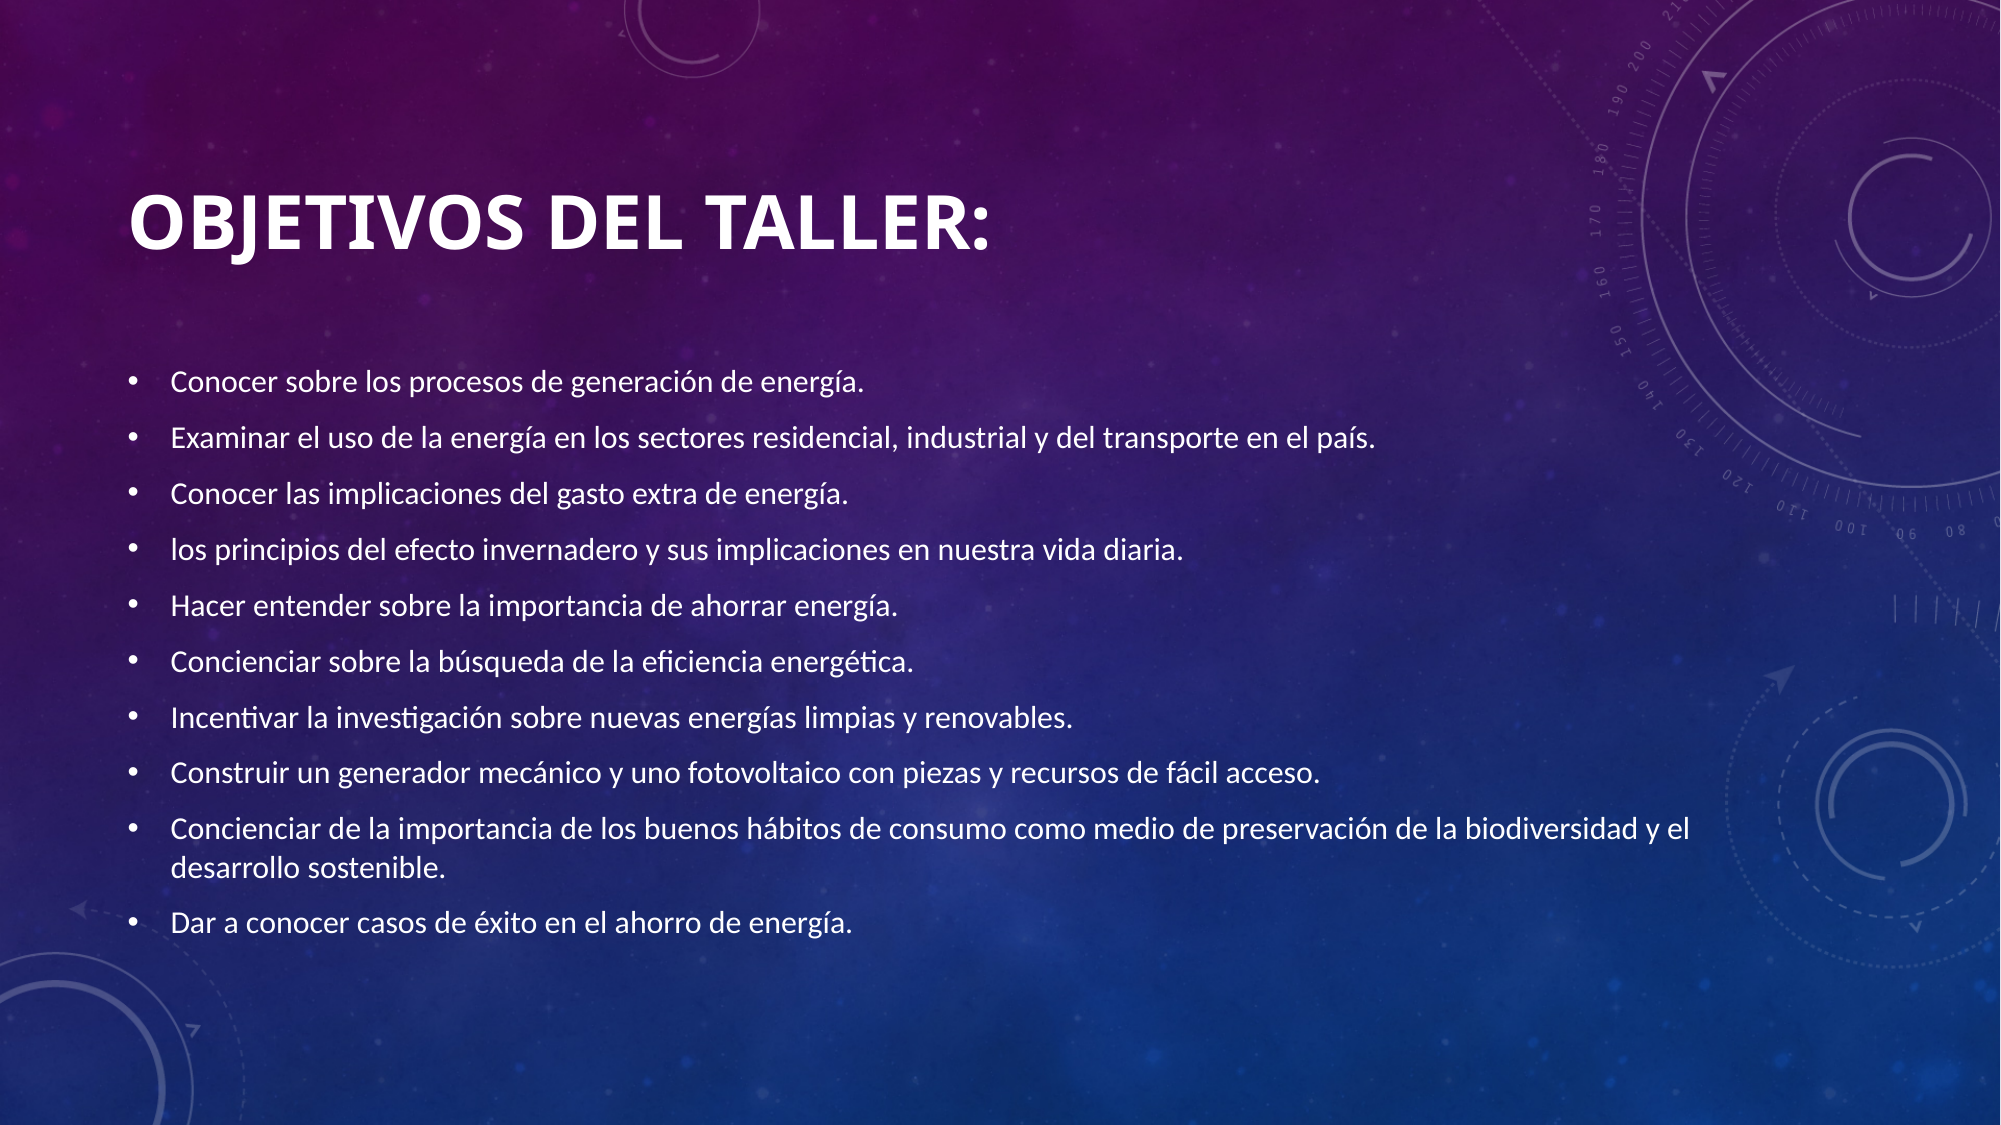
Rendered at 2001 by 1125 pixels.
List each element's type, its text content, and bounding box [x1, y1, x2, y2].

picture [0, 0, 2001, 1125]
list Conocer sobre los procesos de generación de energía. Examinar el uso de la energía en los sectores residencial, industrial y del transporte en el país. Conocer las implicaciones del gasto extra de energía. los principios del efecto invernadero y sus implicaciones en nuestra vida diaria. Hacer entender sobre la importancia de ahorrar energía. Concienciar sobre la búsqueda de la eficiencia energética. Incentivar la investigación sobre nuevas energías limpias y renovables. Construir un generador mecánico y uno fotovoltaico con piezas y recursos de fácil acceso. Concienciar de la importancia de los buenos hábitos de consumo como medio de preservación de la biodiversidad y el desarrollo sostenible. Dar a conocer casos de éxito en el ahorro de energía. [112, 351, 1775, 950]
title Objetivos del taller: [112, 99, 1775, 339]
